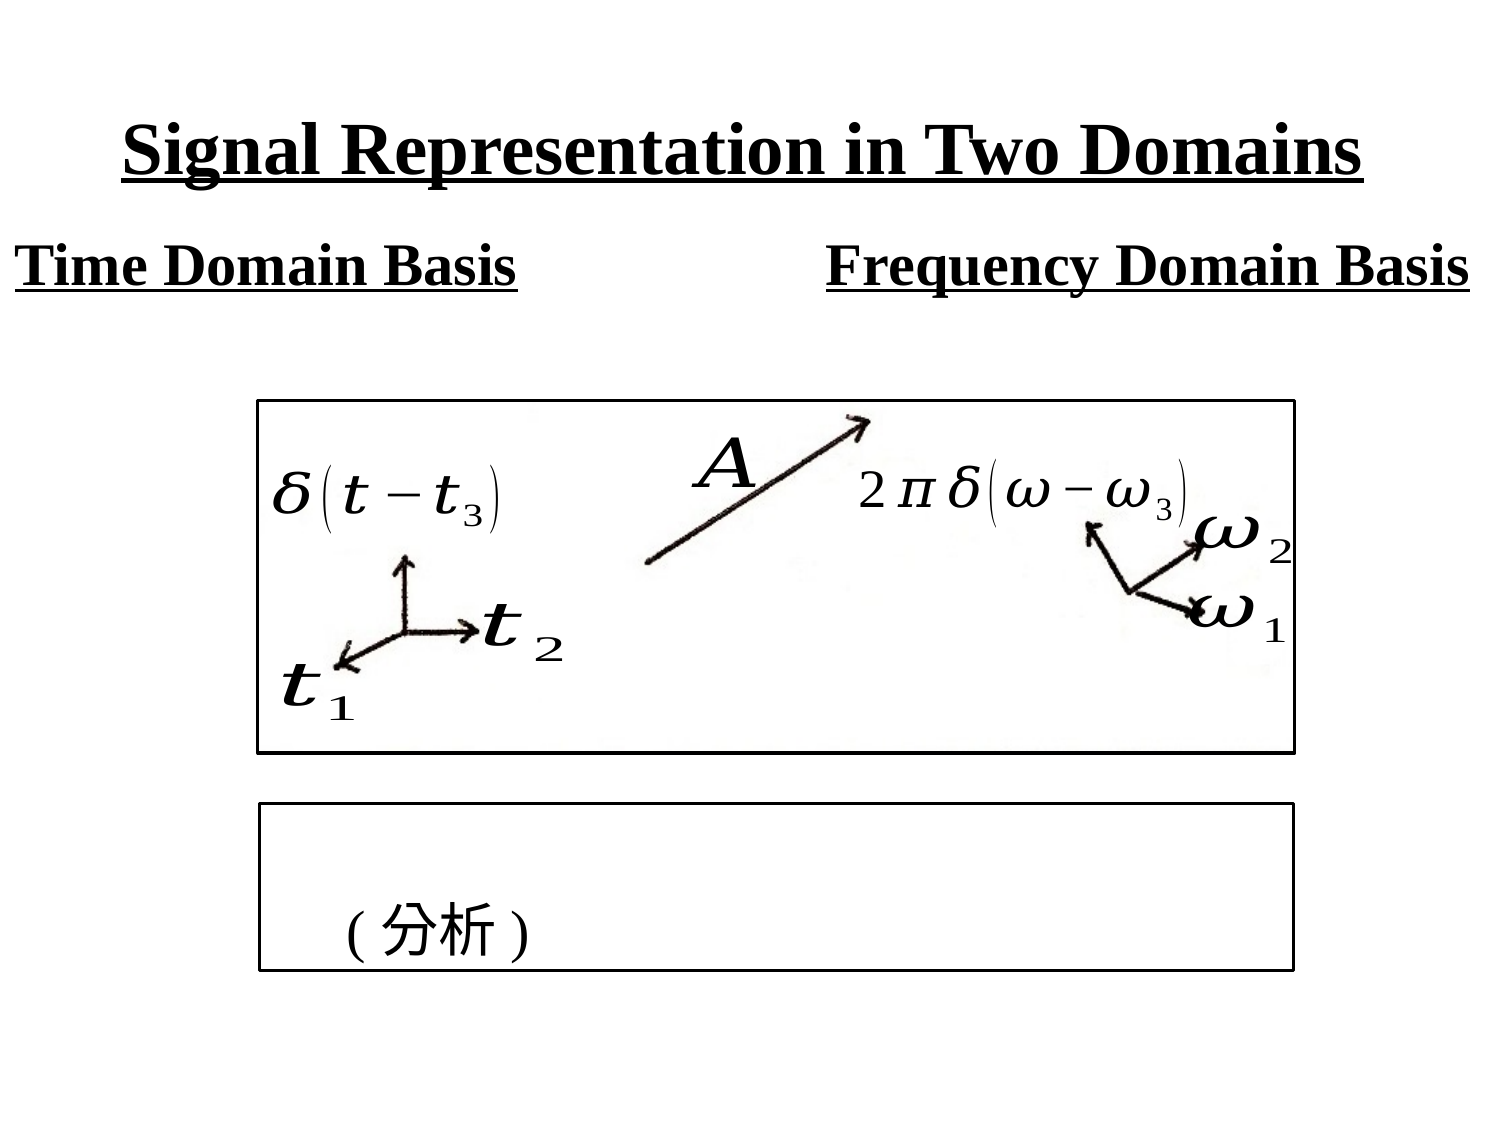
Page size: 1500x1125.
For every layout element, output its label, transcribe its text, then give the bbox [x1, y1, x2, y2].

text_box Signal Representation in Two Domains Time Domain Basis Frequency Domain Basis [0, 1, 1500, 306]
picture [258, 401, 1294, 752]
